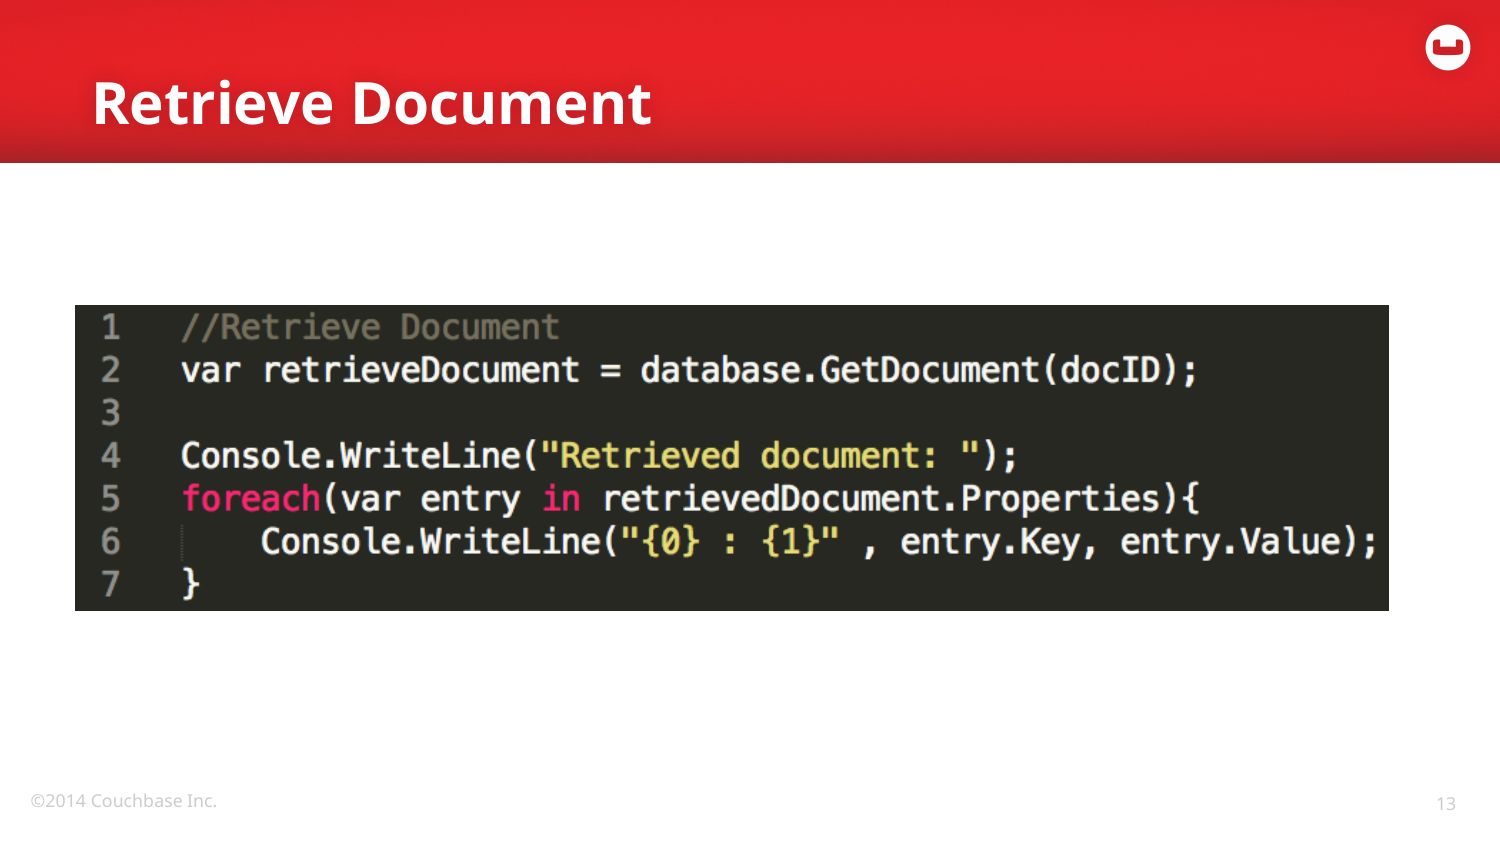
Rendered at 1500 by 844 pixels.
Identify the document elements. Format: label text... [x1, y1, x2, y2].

picture [0, 0, 1500, 163]
title Retrieve Document [76, 3, 1389, 144]
slide_number 13 [1350, 782, 1472, 827]
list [74, 179, 1389, 737]
